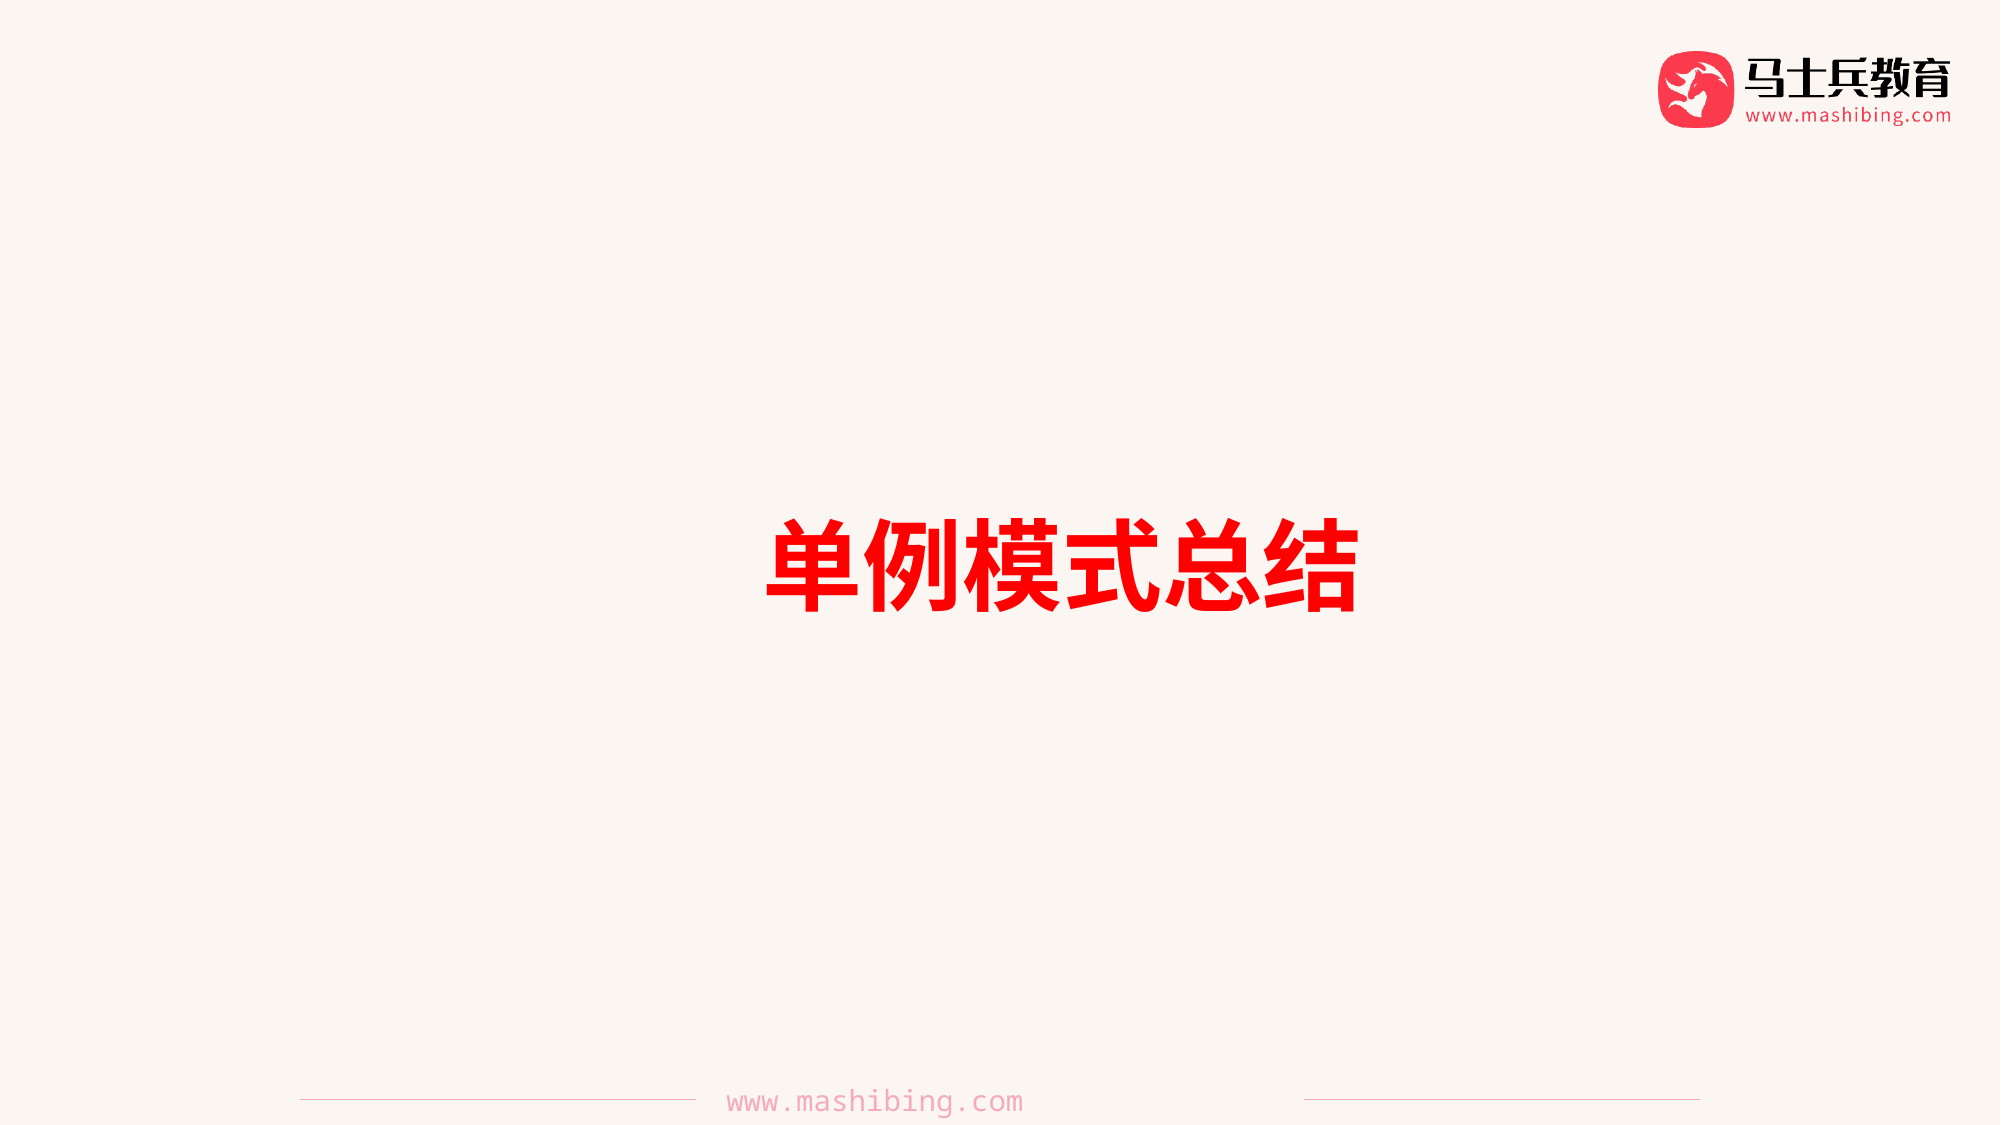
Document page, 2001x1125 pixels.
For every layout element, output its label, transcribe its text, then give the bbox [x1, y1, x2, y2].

text_box 单例模式总结 [747, 496, 1378, 631]
picture [1658, 51, 1950, 128]
